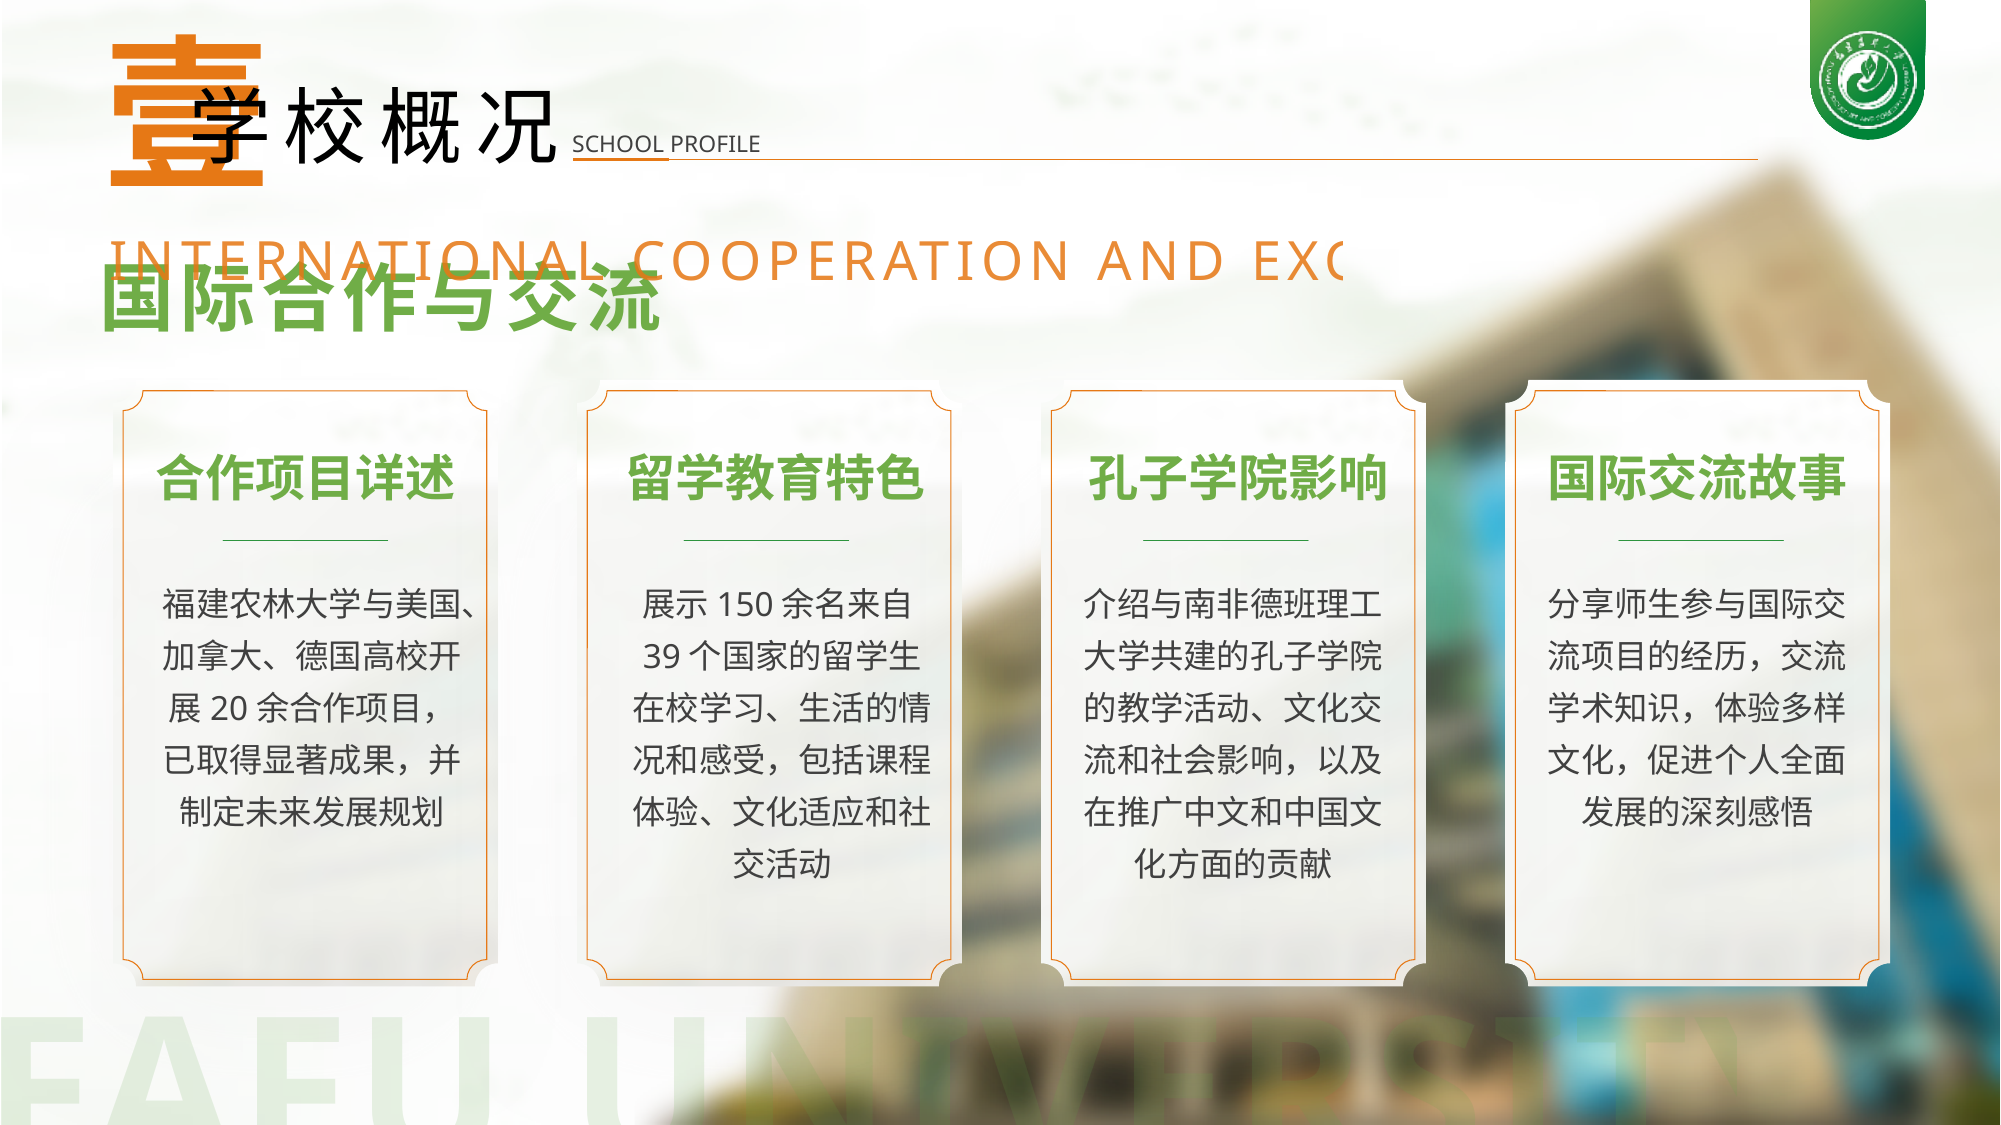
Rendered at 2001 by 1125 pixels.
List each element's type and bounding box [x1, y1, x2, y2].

text_box [103, 0, 1926, 198]
text_box [112, 379, 1891, 987]
picture [2, 0, 2000, 1125]
